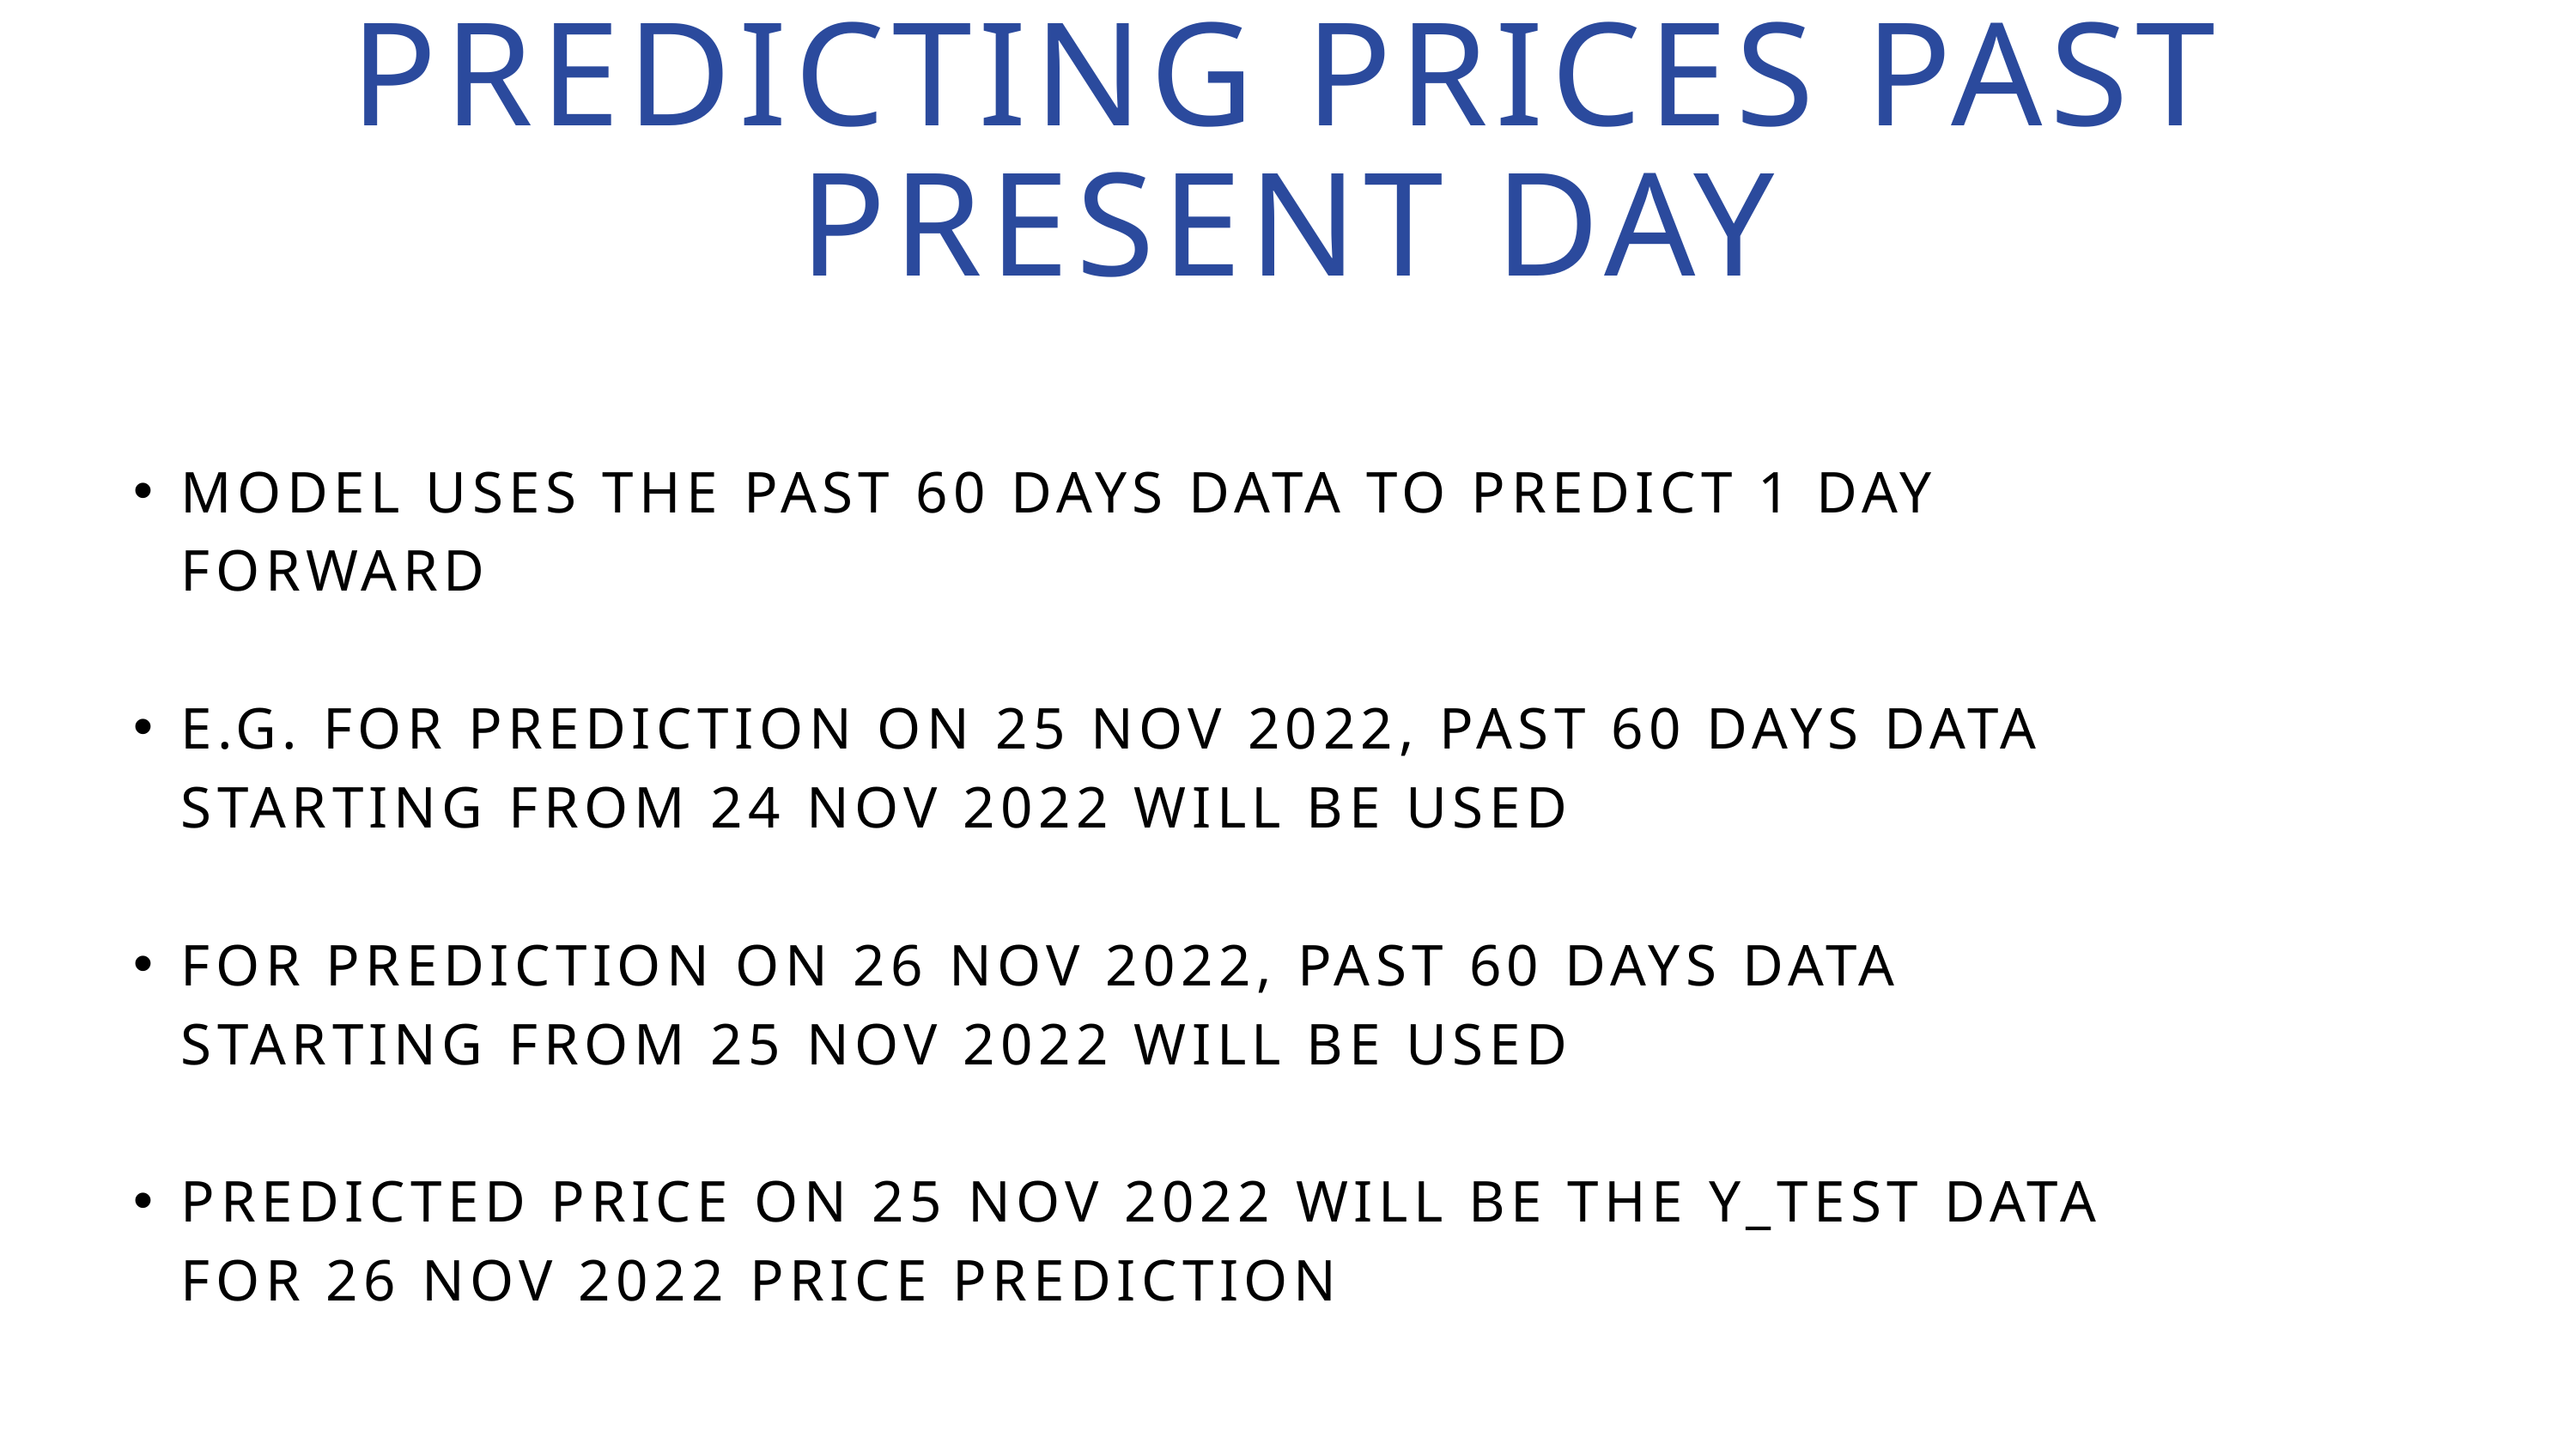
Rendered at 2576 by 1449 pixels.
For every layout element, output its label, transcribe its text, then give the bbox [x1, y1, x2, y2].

text_box MODEL USES THE PAST 60 DAYS DATA TO PREDICT 1 DAY FORWARD E.G. FOR PREDICTION ON 25 NOV 2022, PAST 60 DAYS DATA STARTING FROM 24 NOV 2022 WILL BE USED FOR PREDICTION ON 26 NOV 2022, PAST 60 DAYS DATA STARTING FROM 25 NOV 2022 WILL BE USED PREDICTED PRICE ON 25 NOV 2022 WILL BE THE Y_TEST DATA FOR 26 NOV 2022 PRICE PREDICTION [85, 445, 2208, 1449]
text_box PREDICTING PRICES PAST PRESENT DAY [25, 3, 2551, 305]
